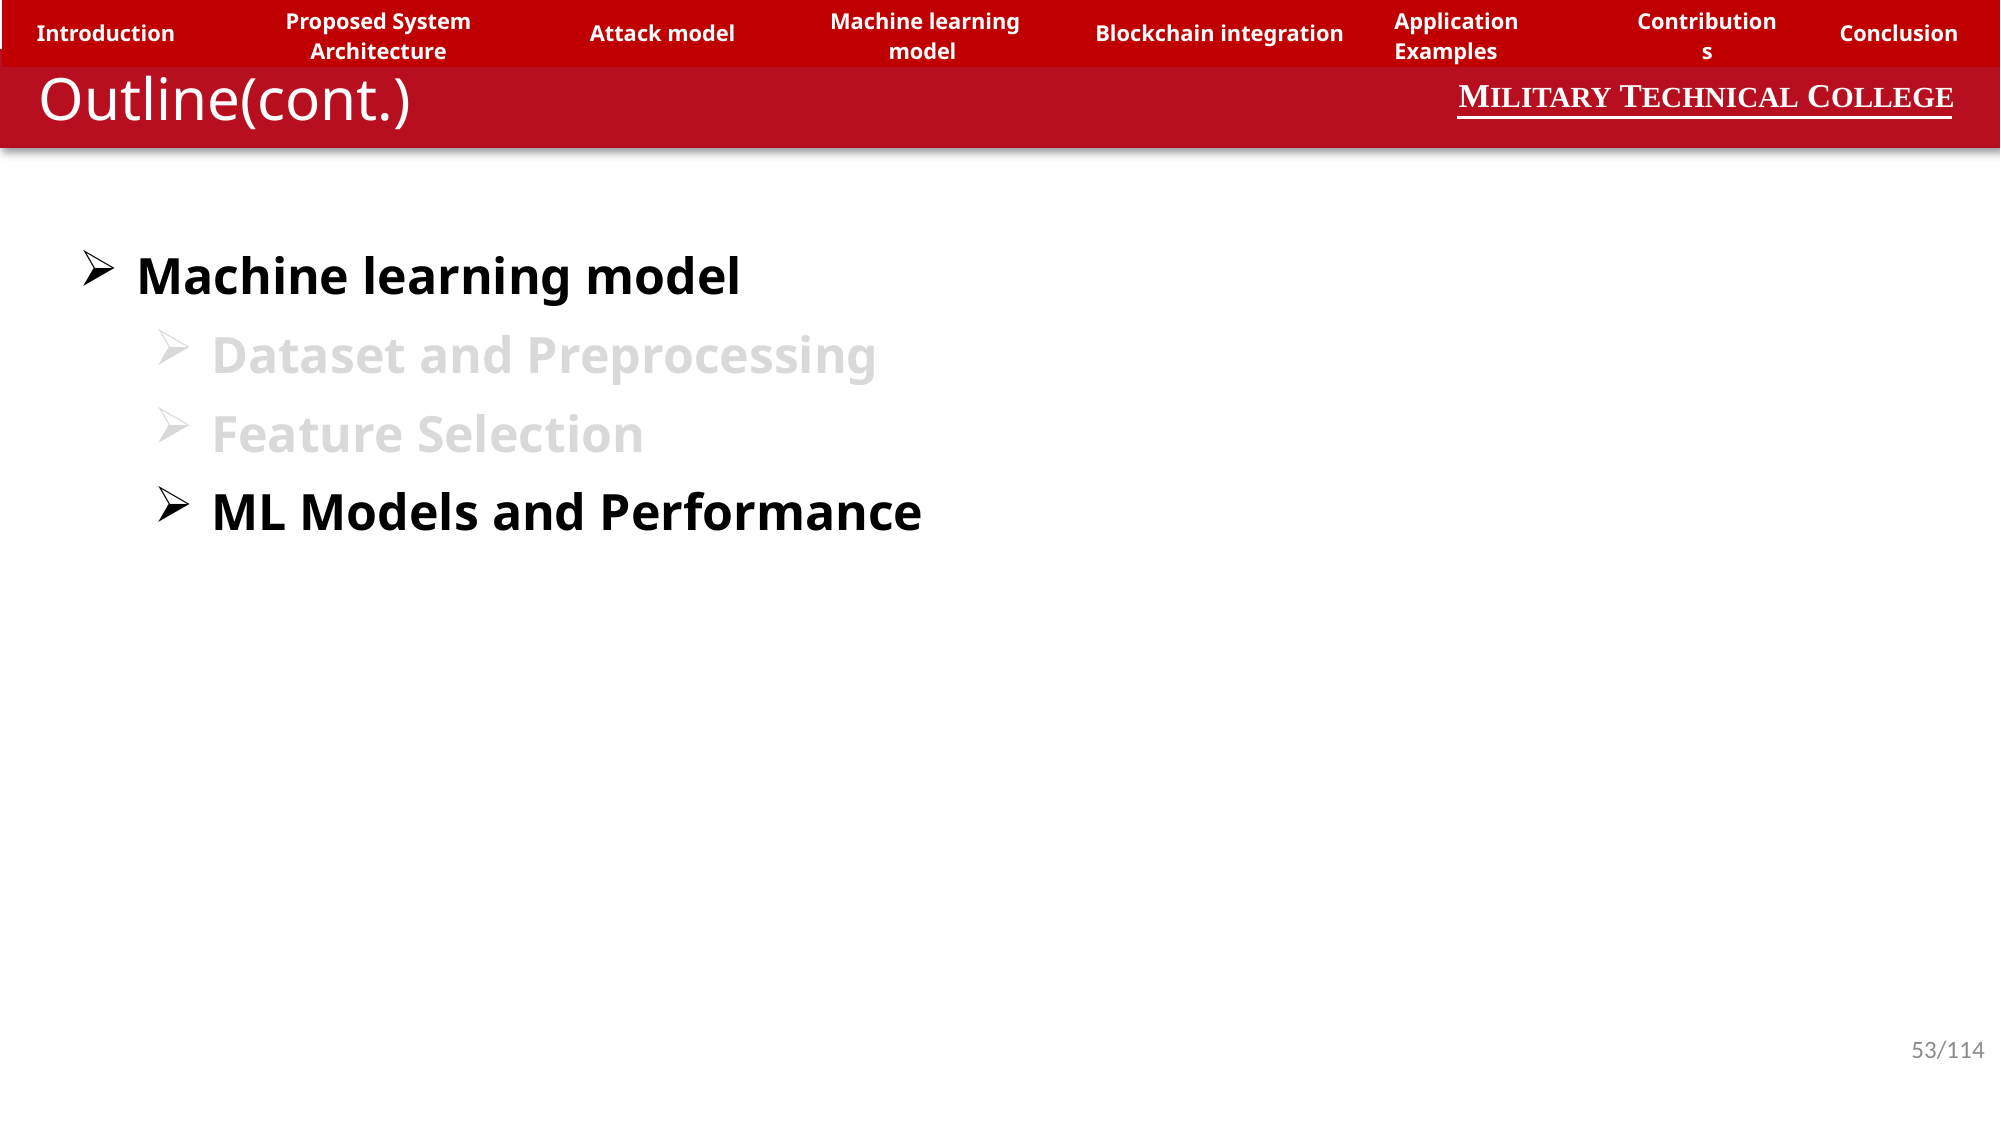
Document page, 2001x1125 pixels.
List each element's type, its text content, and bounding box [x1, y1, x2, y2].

table_header Attack model [546, 0, 785, 49]
table_header Conclusion [1797, 0, 2000, 49]
table_header Application Examples [1379, 0, 1618, 49]
table_header Machine learning model [785, 0, 1066, 49]
text_box Machine learning model Dataset and Preprocessing Feature Selection ML Models and Performance [64, 158, 1843, 549]
table_header Proposed System Architecture [211, 0, 546, 49]
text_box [1443, 66, 2000, 123]
table_header Blockchain integration [1066, 0, 1379, 49]
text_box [0, 49, 2000, 148]
table_header Contributions [1618, 0, 1797, 49]
table_header Introduction [2, 0, 211, 49]
